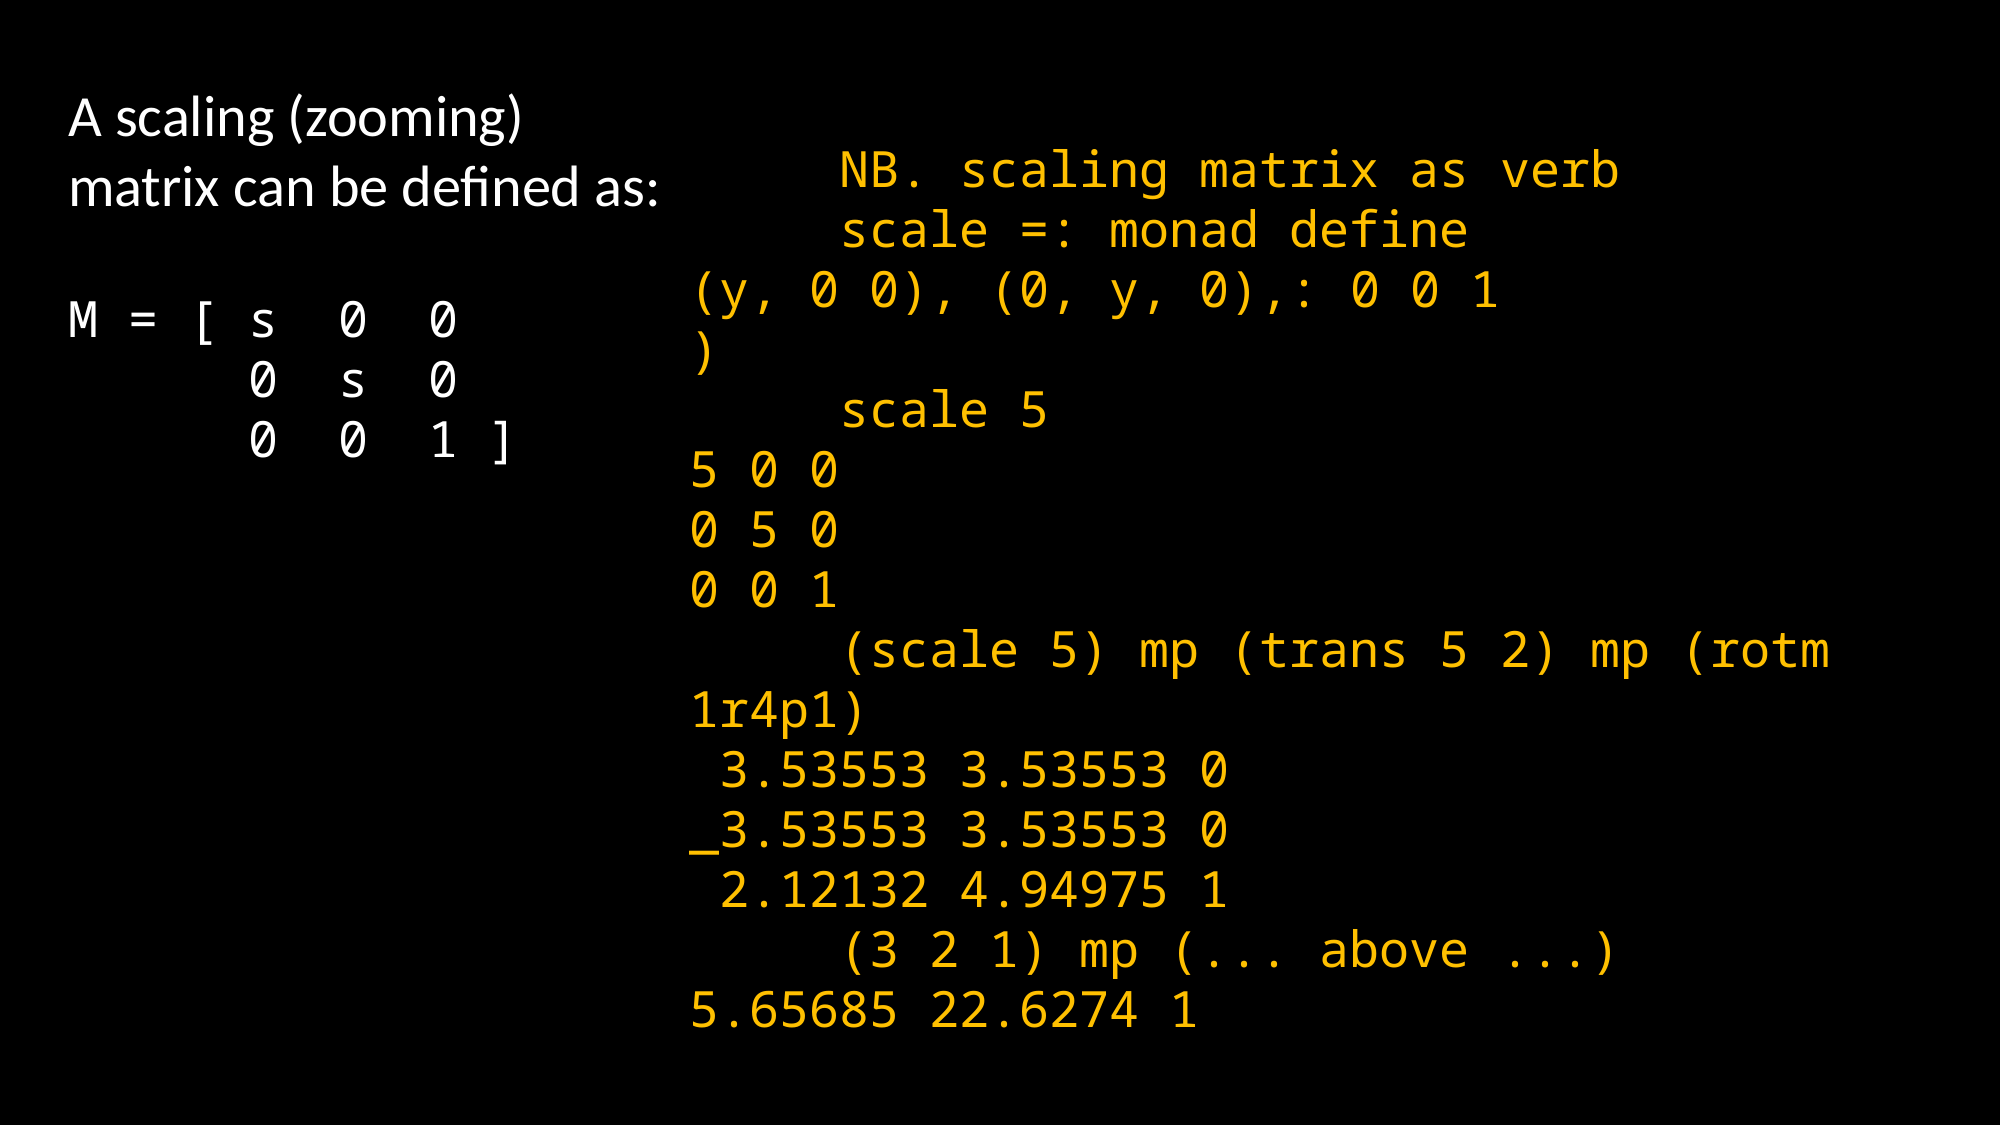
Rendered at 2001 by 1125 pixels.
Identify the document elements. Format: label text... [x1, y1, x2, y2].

text_box NB. scaling matrix as verb scale =: monad define (y, 0 0), (0, y, 0),: 0 0 1 ) scale 5 5 0 0 0 5 0 0 0 1 (scale 5) mp (trans 5 2) mp (rotm 1r4p1) 3.53553 3.53553 0 _3.53553 3.53553 0 2.12132 4.94975 1 (3 2 1) mp (... above ...) 5.65685 22.6274 1 [674, 130, 1977, 1046]
text_box A scaling (zooming) matrix can be defined as: M = [ s 0 0 0 s 0 0 0 1 ] [53, 70, 699, 476]
